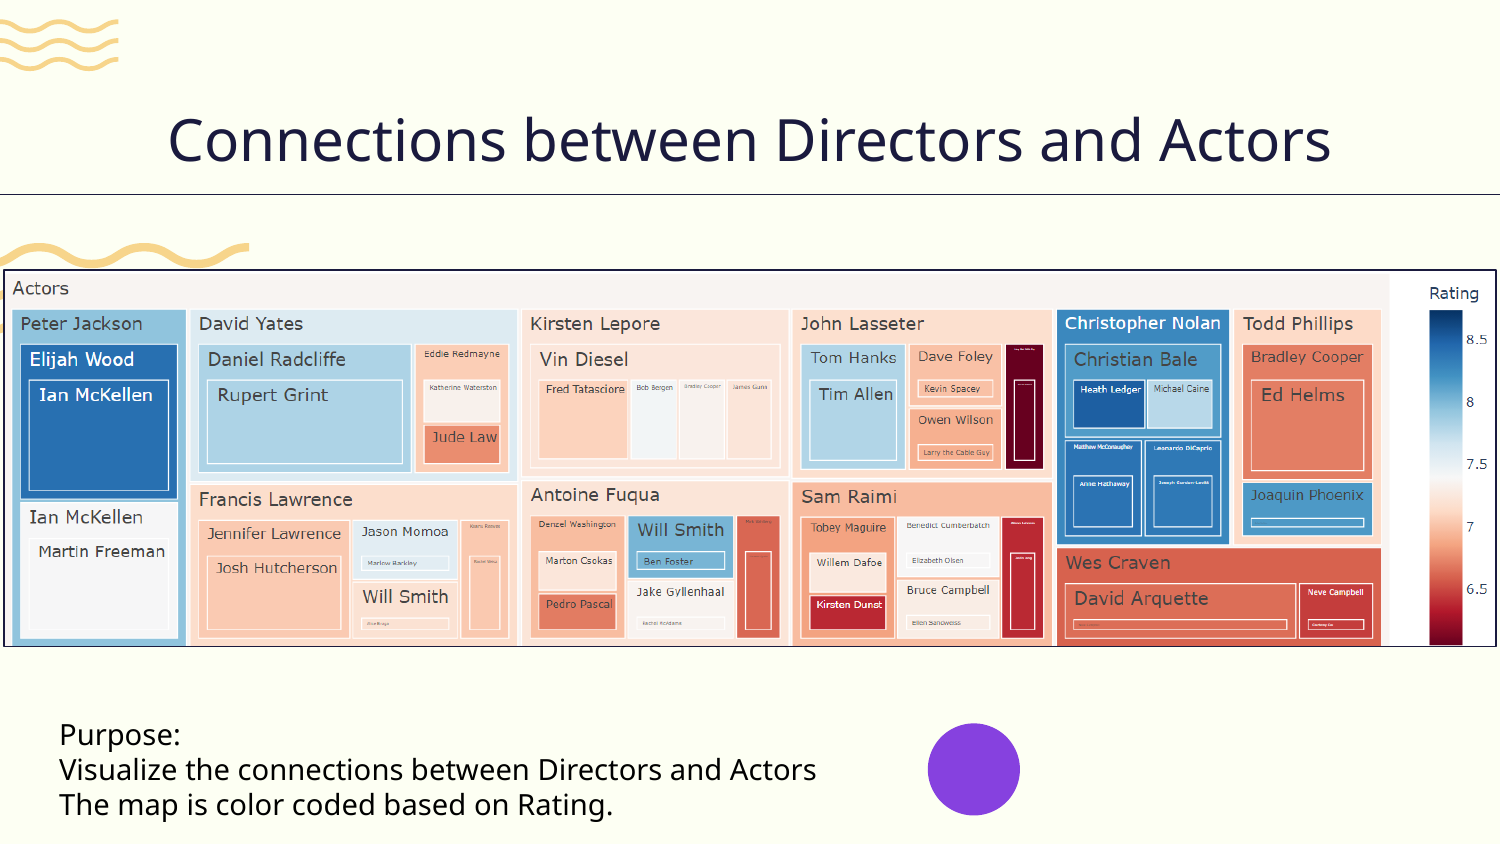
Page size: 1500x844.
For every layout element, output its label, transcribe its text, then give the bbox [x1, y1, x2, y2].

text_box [0, 242, 250, 272]
text_box Purpose: Visualize the connections between Directors and Actors The map is color coded based on Rating. [44, 701, 1438, 837]
picture [4, 270, 1496, 647]
title Connections between Directors and Actors [118, 88, 1382, 193]
